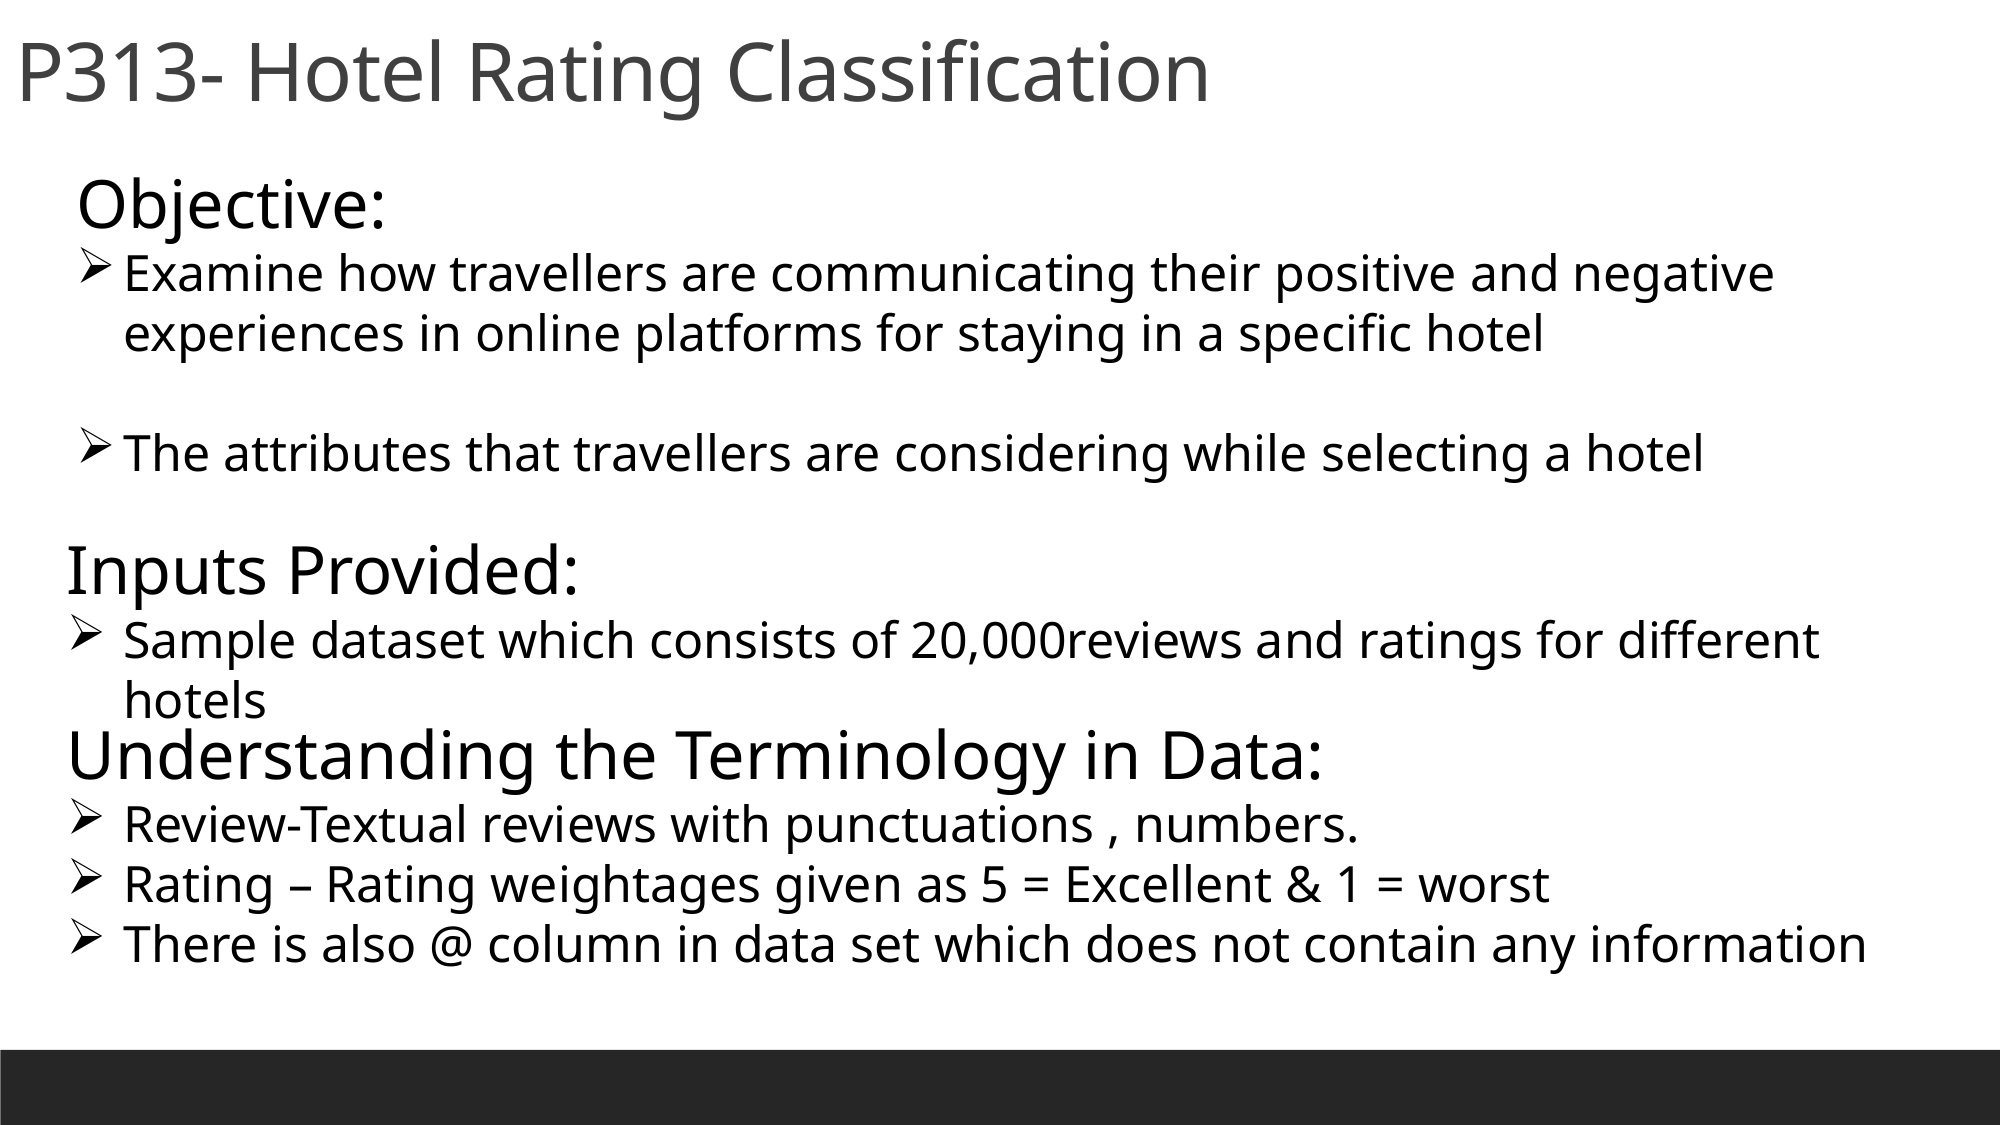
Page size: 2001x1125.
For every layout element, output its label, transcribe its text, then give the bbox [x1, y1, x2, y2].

text_box Objective: Examine how travellers are communicating their positive and negative experiences in online platforms for staying in a specific hotel The attributes that travellers are considering while selecting a hotel [61, 154, 1939, 490]
text_box Understanding the Terminology in Data: Review-Textual reviews with punctuations , numbers. Rating – Rating weightages given as 5 = Excellent & 1 = worst There is also @ column in data set which does not contain any information [52, 705, 1919, 981]
text_box Inputs Provided: Sample dataset which consists of 20,000reviews and ratings for different hotels [52, 520, 1986, 736]
title P313- Hotel Rating Classification [0, 23, 1650, 127]
